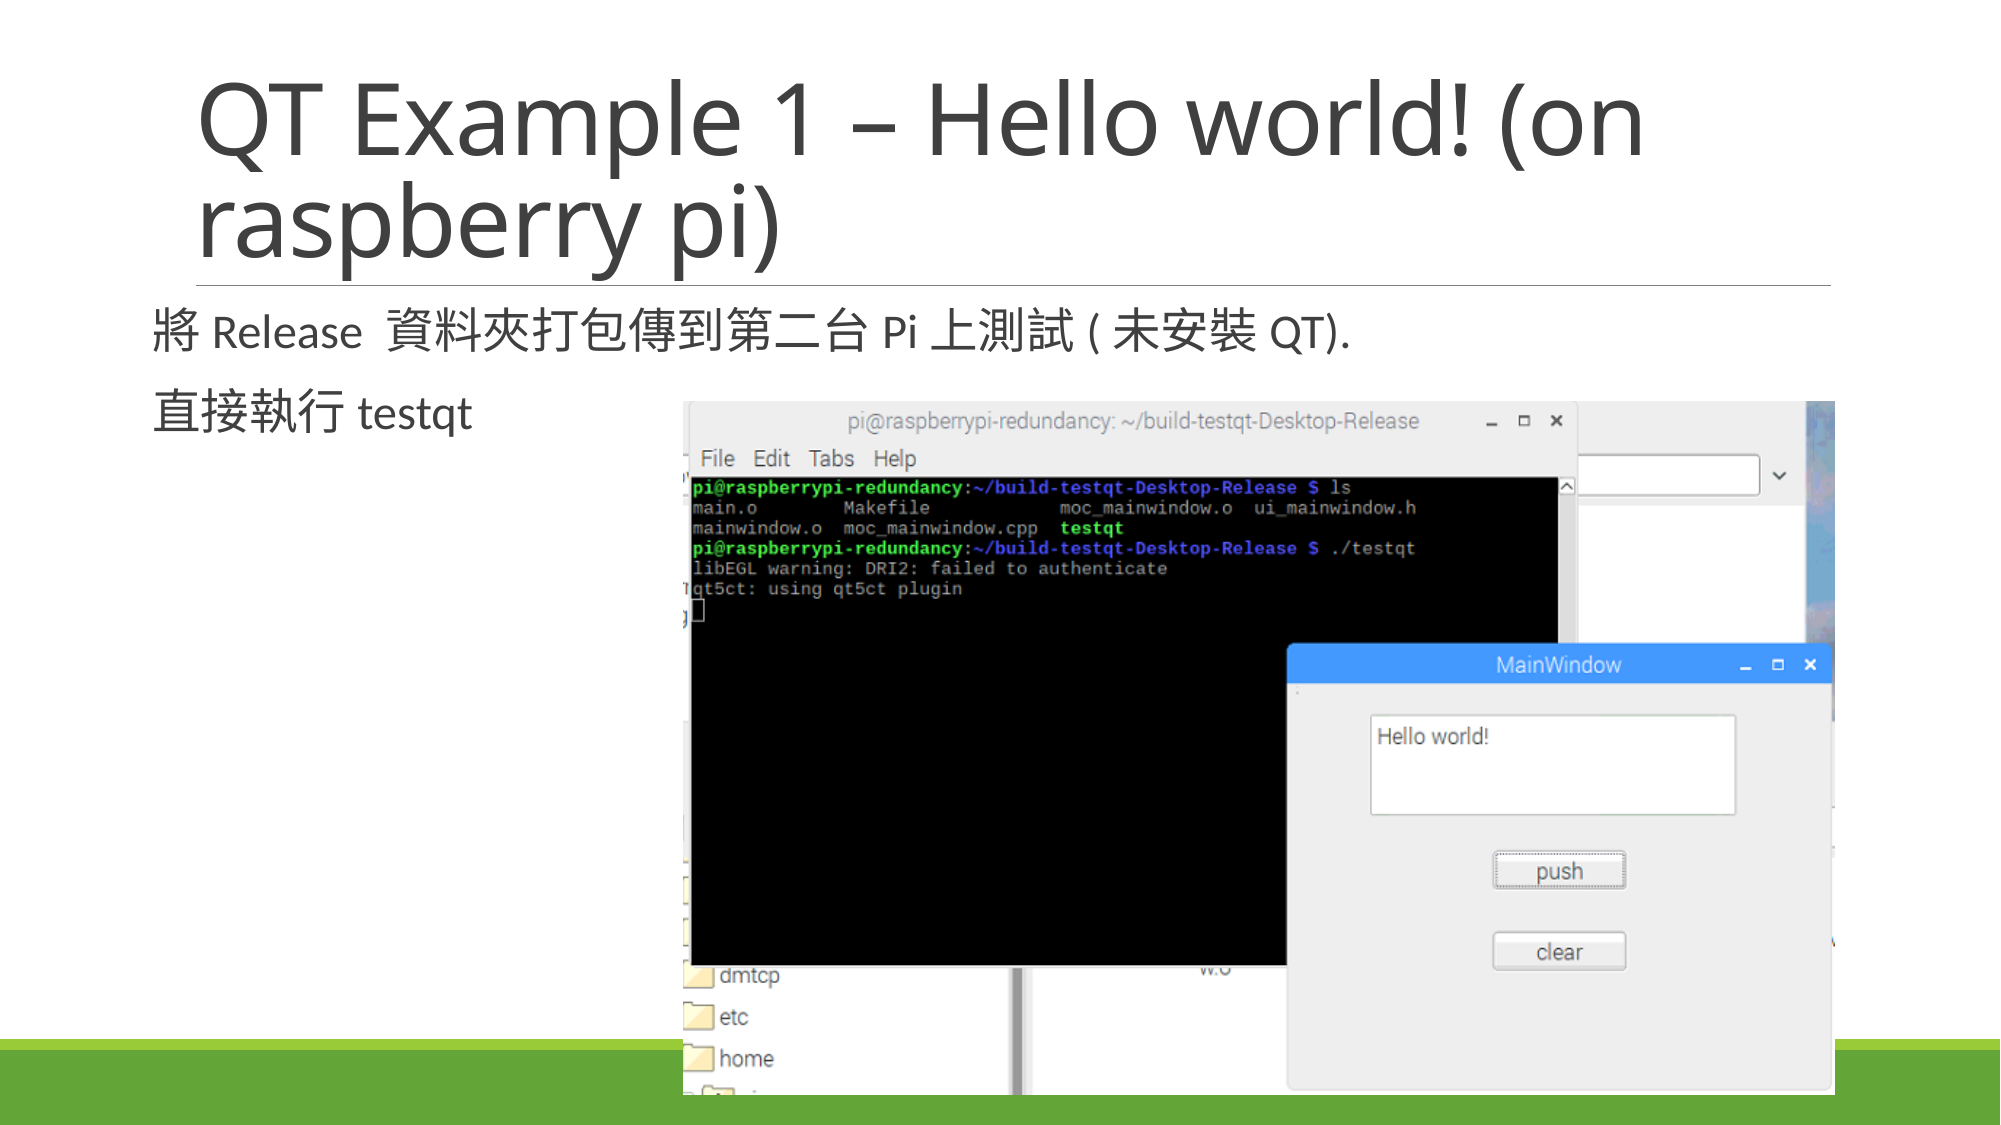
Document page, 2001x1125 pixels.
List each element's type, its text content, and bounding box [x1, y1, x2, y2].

picture [683, 400, 1835, 1096]
title QT Example 1 – Hello world! (on raspberry pi) [180, 47, 1830, 285]
list 將Release 資料夾打包傳到第二台Pi上測試(未安裝QT). 直接執行testqt [137, 299, 1863, 449]
